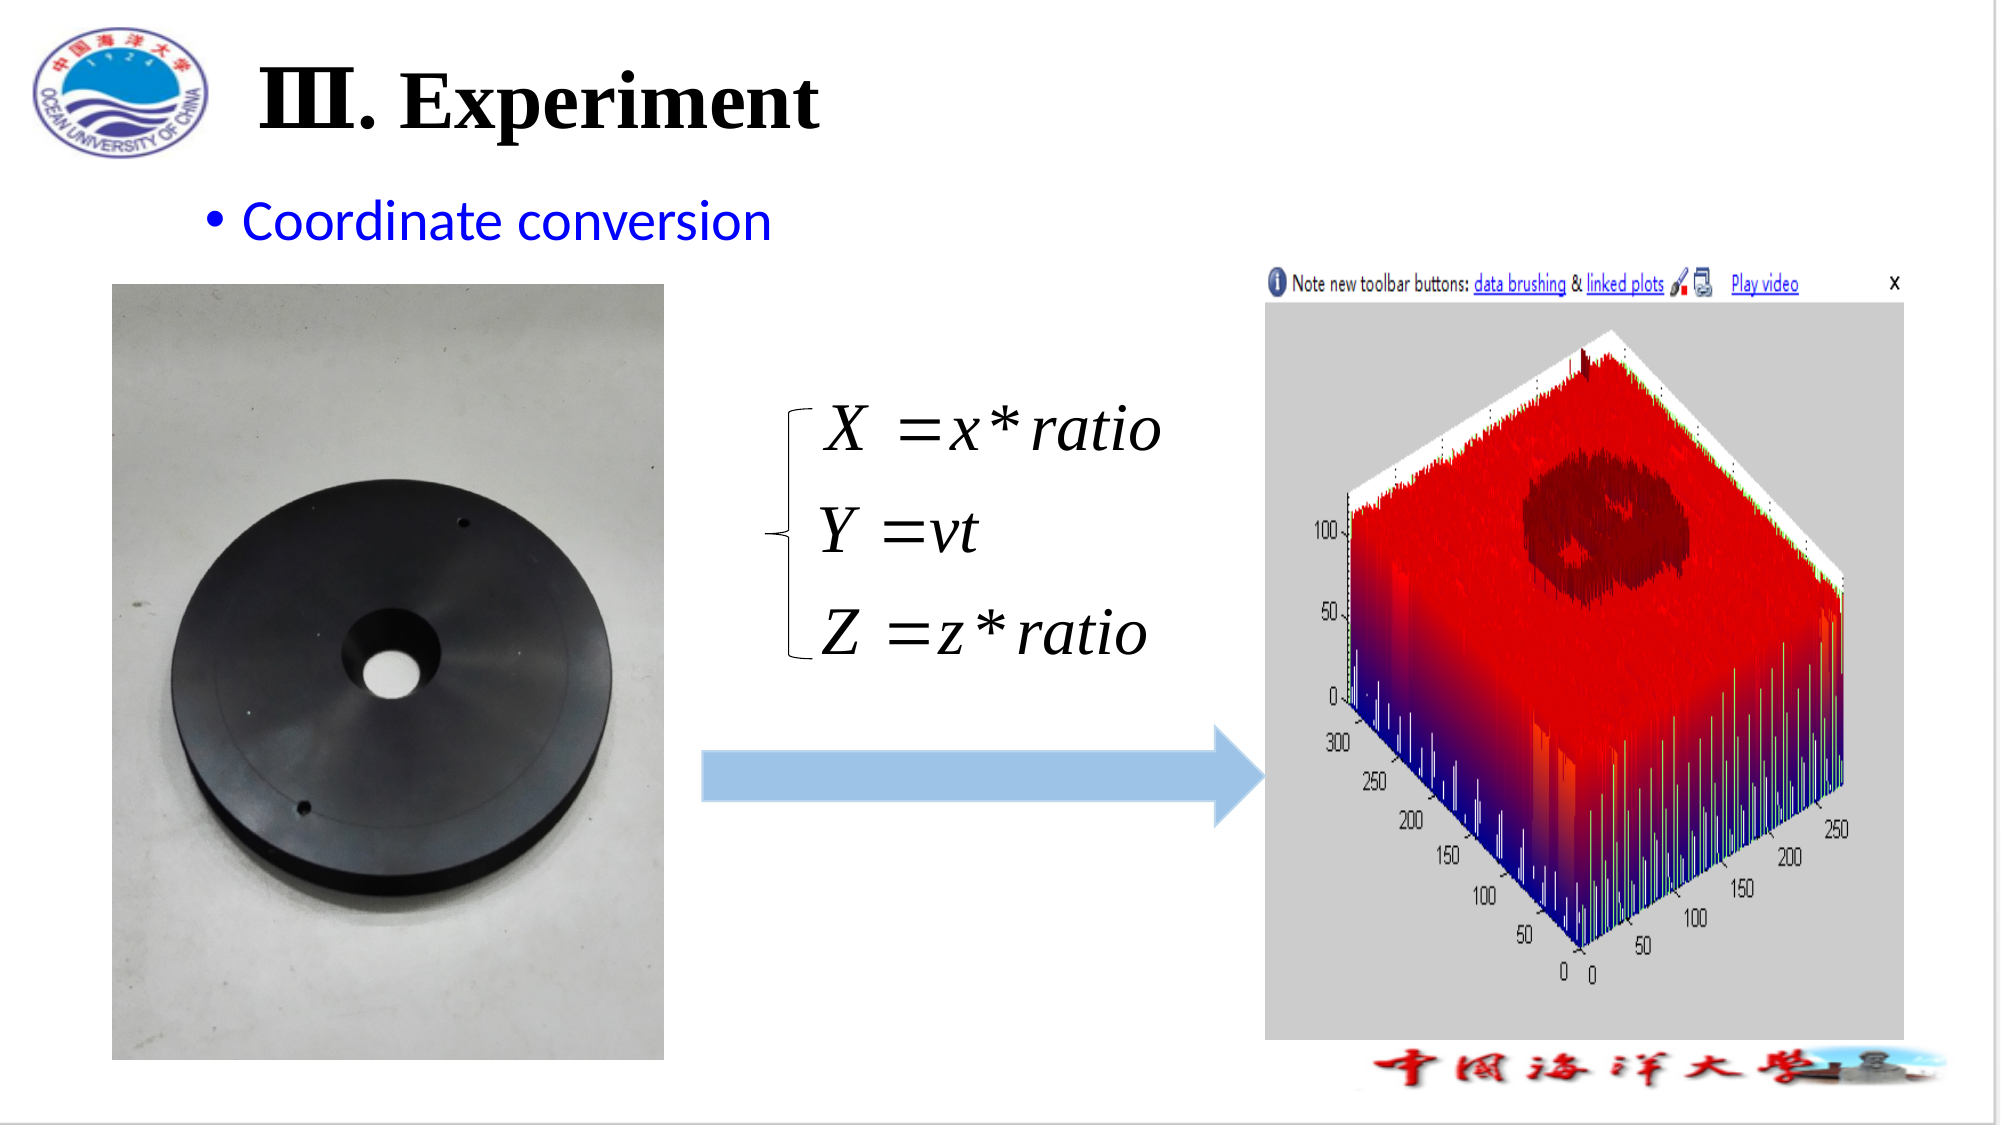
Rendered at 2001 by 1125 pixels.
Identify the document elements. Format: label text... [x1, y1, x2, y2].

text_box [809, 387, 1174, 672]
picture [0, 0, 2001, 1125]
text_box [764, 408, 809, 660]
list Coordinate conversion [189, 182, 1853, 1122]
text_box [701, 723, 1264, 829]
text_box Ⅲ. Experiment [241, 37, 836, 253]
